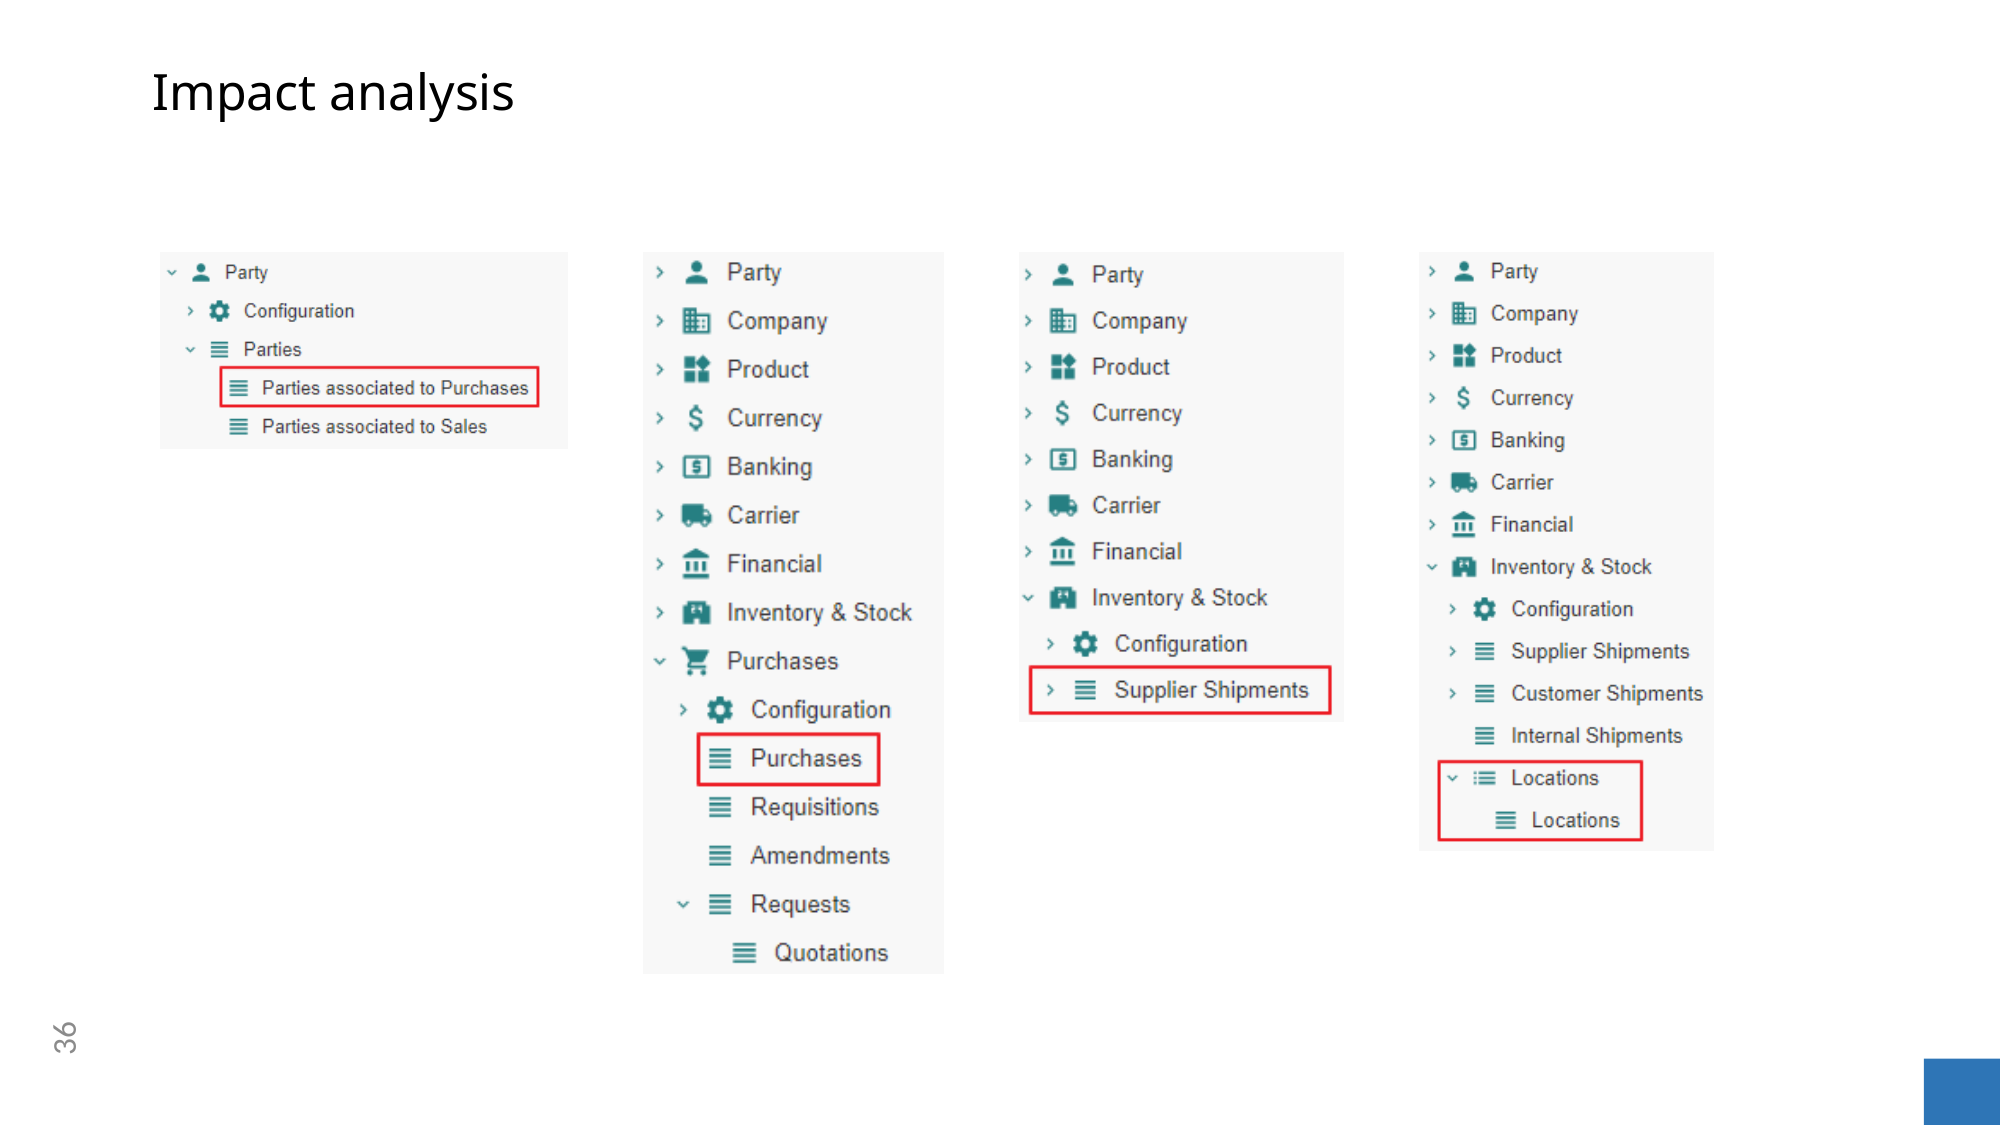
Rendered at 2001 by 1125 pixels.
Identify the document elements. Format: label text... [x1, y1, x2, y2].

slide_number 36 [32, 969, 93, 1108]
picture [1019, 252, 1344, 722]
text_box [1923, 1058, 2000, 1125]
picture [1419, 252, 1714, 851]
picture [643, 252, 944, 974]
picture [160, 252, 568, 449]
title Impact analysis [137, 59, 1863, 136]
